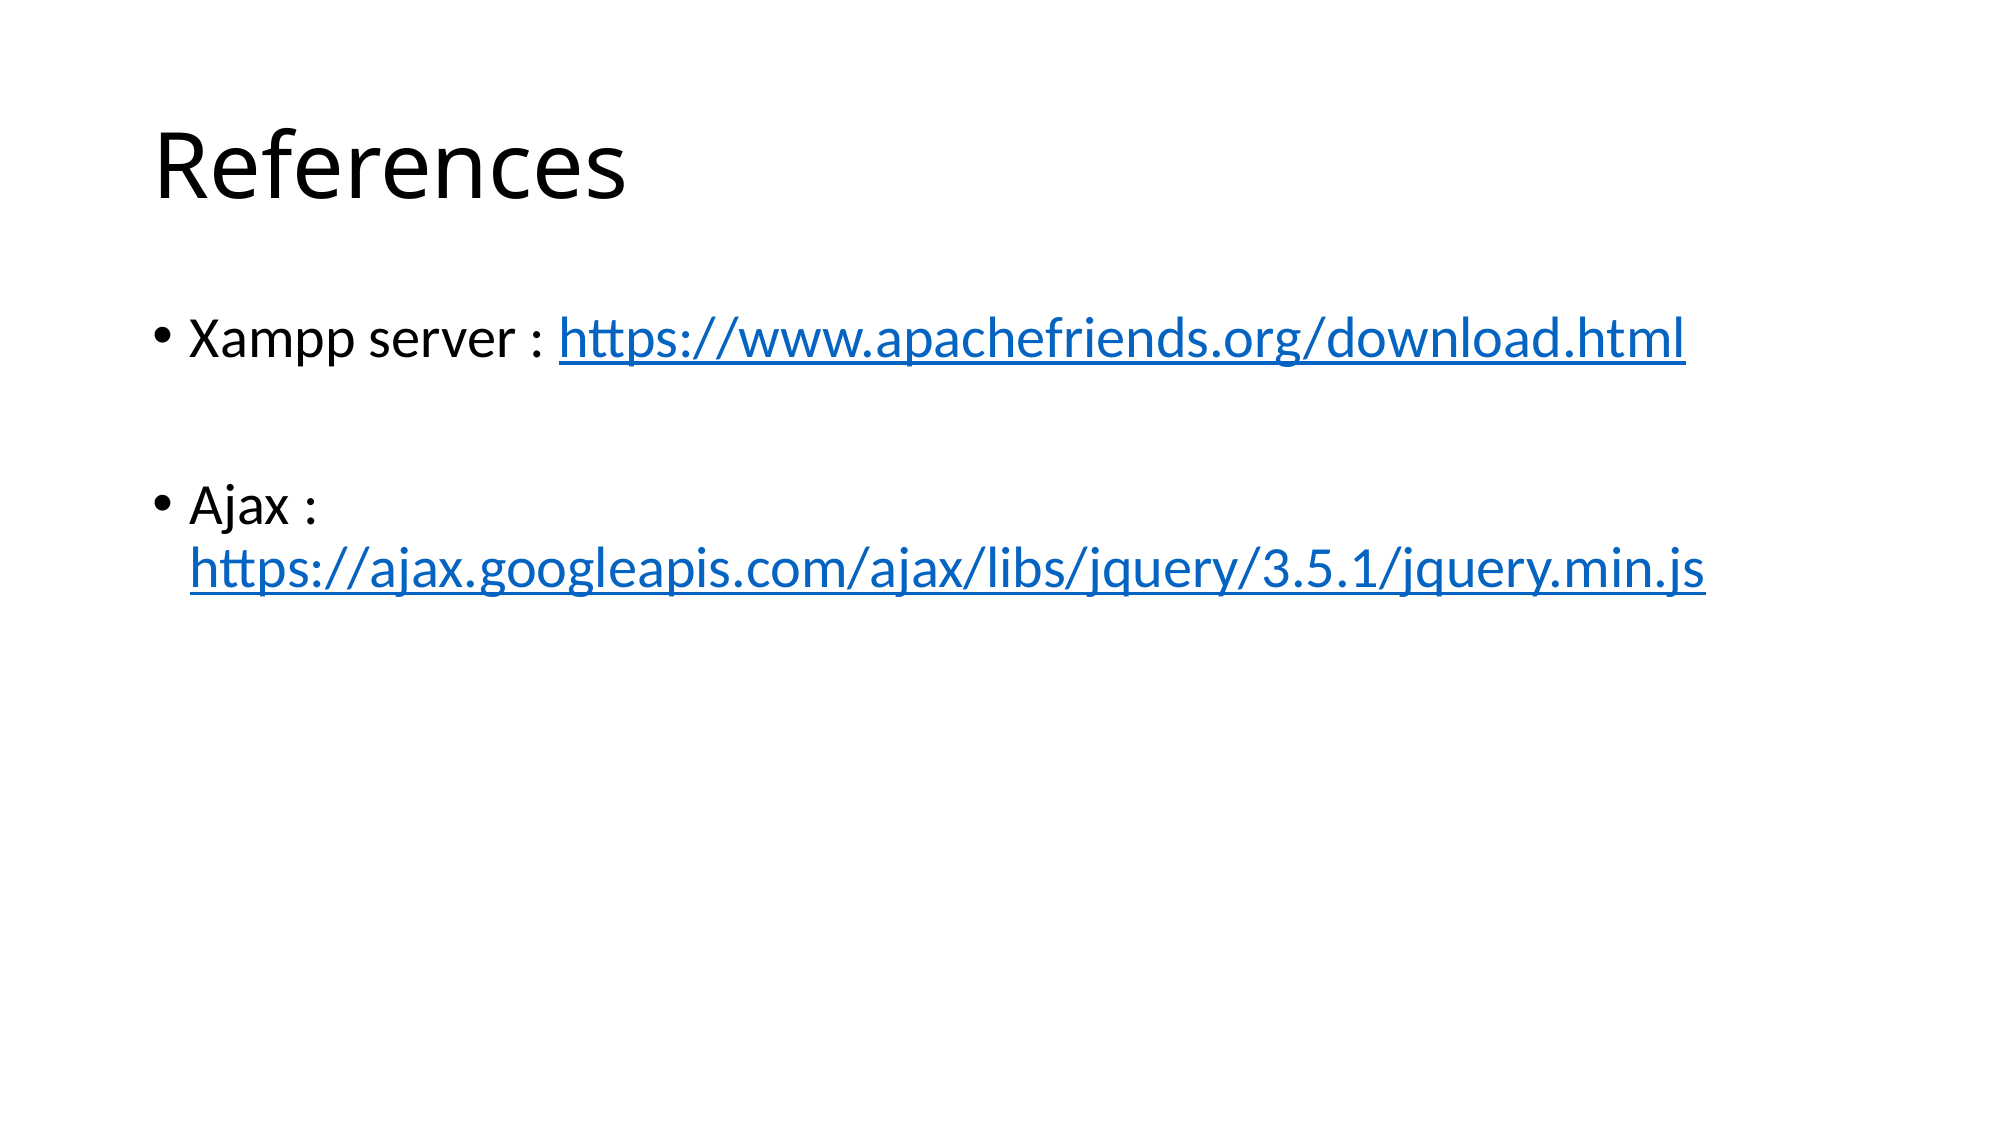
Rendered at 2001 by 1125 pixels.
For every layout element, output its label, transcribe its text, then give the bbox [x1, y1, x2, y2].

title References [137, 59, 1863, 278]
list Xampp server : https://www.apachefriends.org/download.html Ajax : https://ajax.googleapis.com/ajax/libs/jquery/3.5.1/jquery.min.js [137, 299, 1863, 1014]
